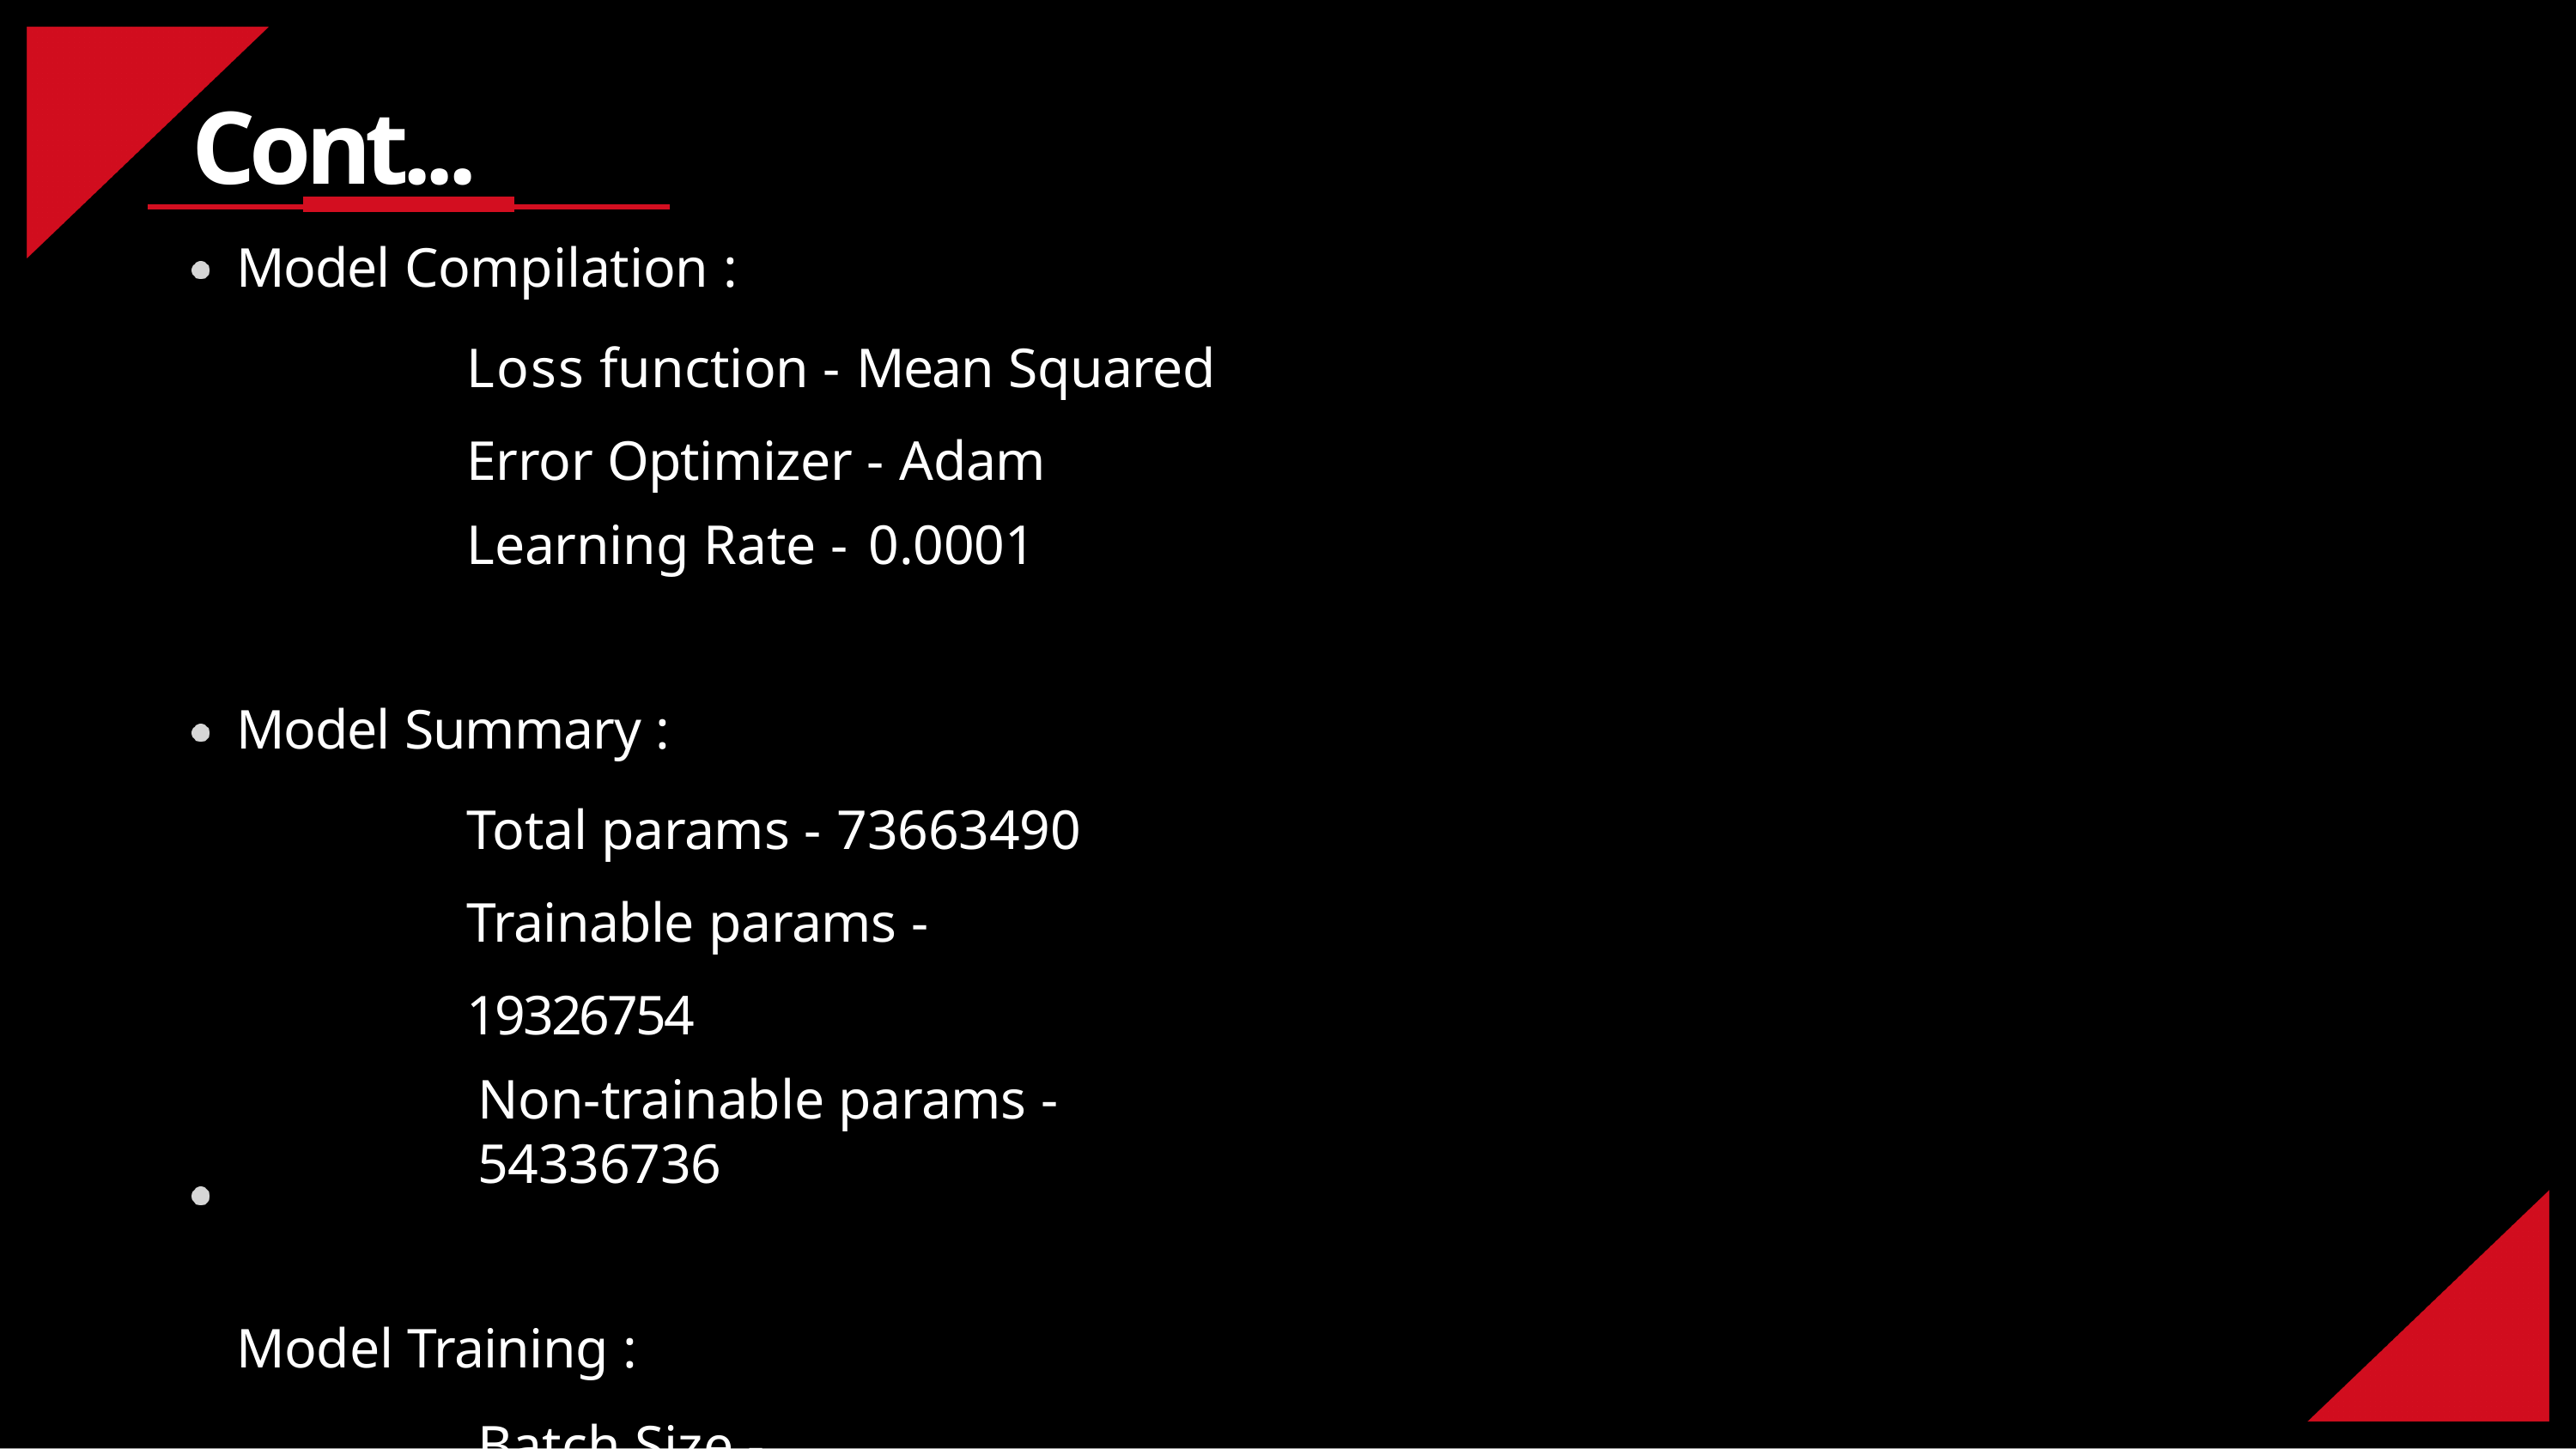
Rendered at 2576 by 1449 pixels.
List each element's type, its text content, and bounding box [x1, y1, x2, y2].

picture [27, 27, 269, 258]
picture [191, 1186, 210, 1205]
title Cont... [190, 82, 484, 195]
picture [191, 724, 210, 743]
picture [191, 261, 210, 280]
text_box Model Compilation : Loss function - Mean Squared Error Optimizer - Adam Learning Rate - 0.0001 Model Summary : Total params - 73663490 Trainable params - 19326754 Non-trainable params - 54336736 Model Training : Batch Size - 10 Epochs - 200 [234, 203, 1289, 1449]
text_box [147, 196, 671, 213]
title Cont... [190, 221, 234, 326]
picture [2307, 1190, 2549, 1422]
